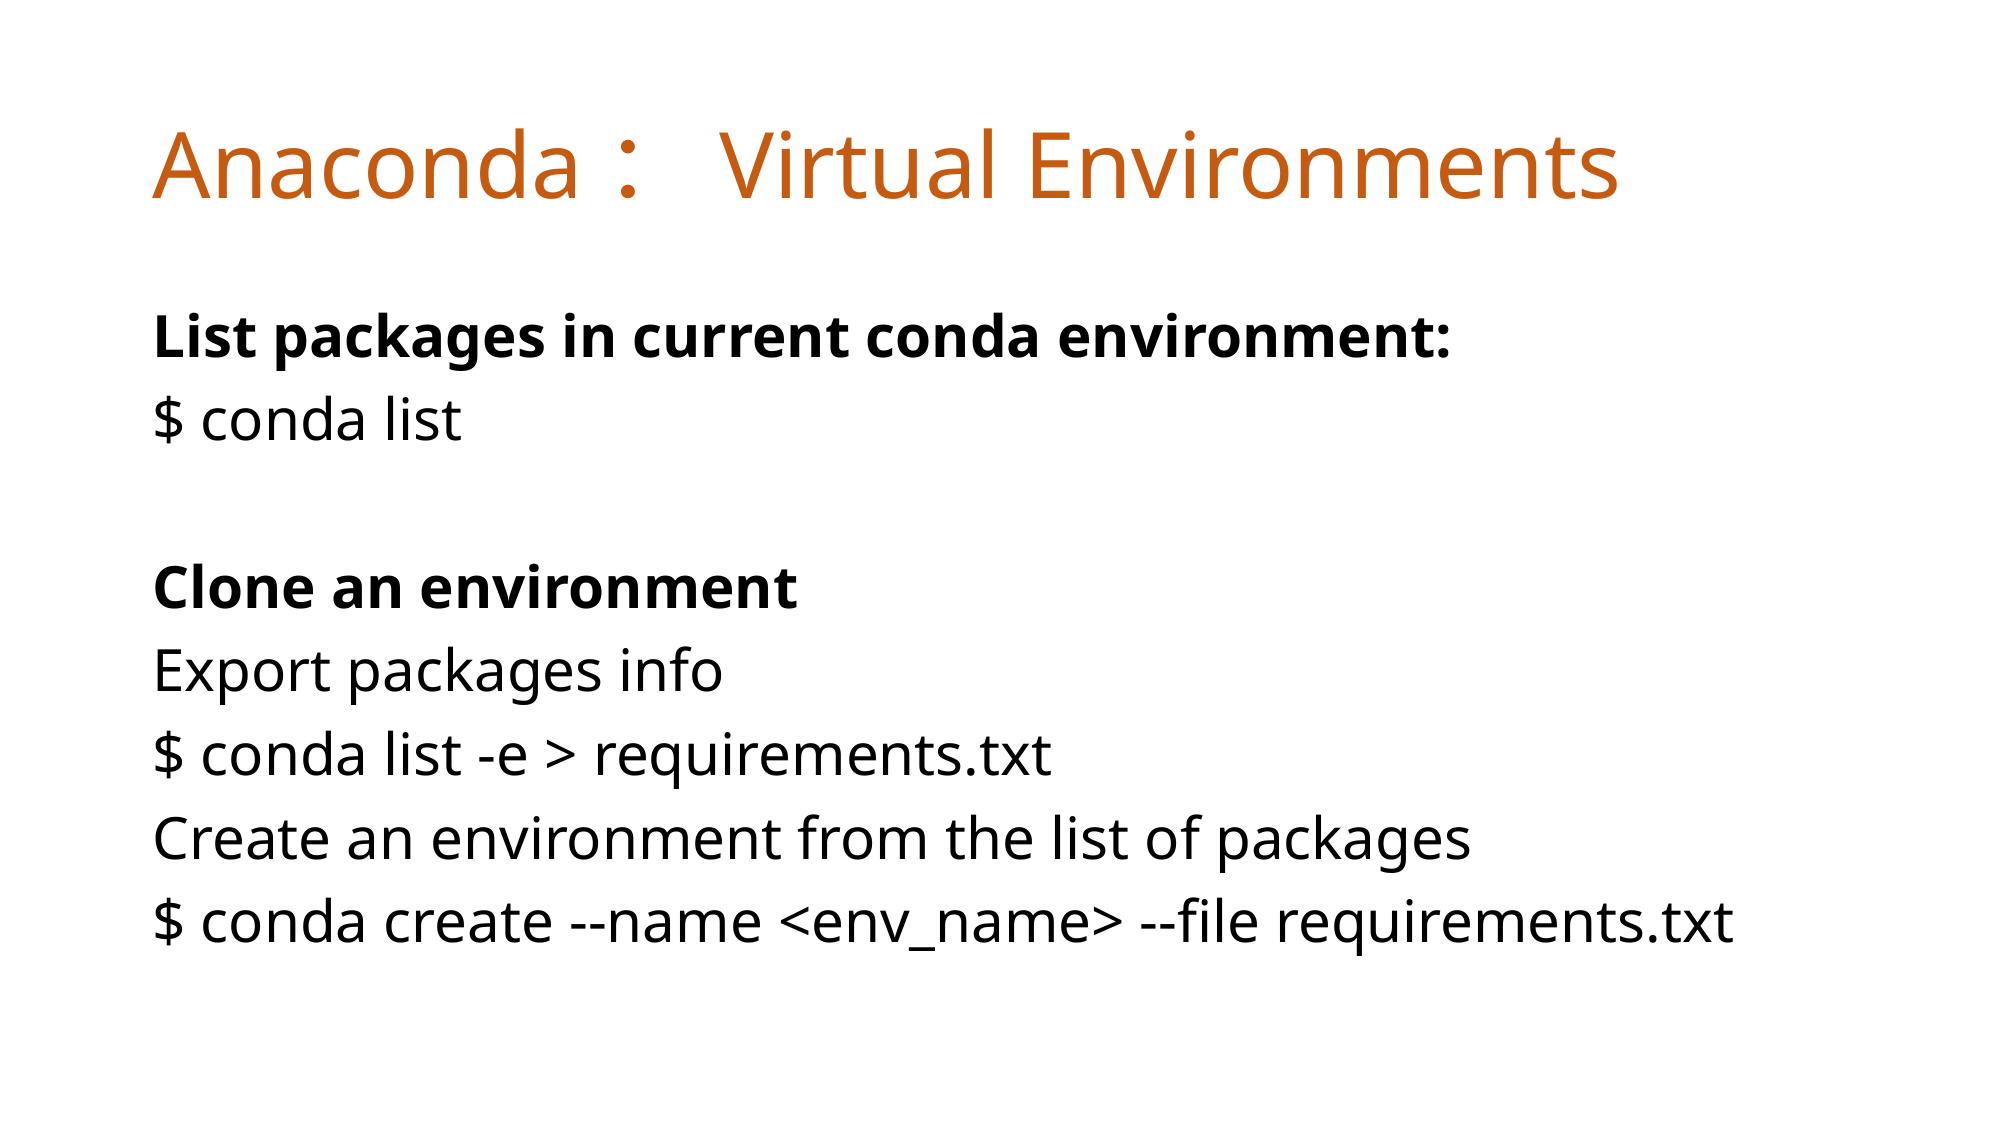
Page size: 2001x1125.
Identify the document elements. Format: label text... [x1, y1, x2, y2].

title Anaconda：Virtual Environments [137, 59, 1863, 278]
list List packages in current conda environment: $ conda list Clone an environment Export packages info $ conda list -e > requirements.txt Create an environment from the list of packages $ conda create --name <env_name> --file requirements.txt [137, 299, 1863, 1014]
